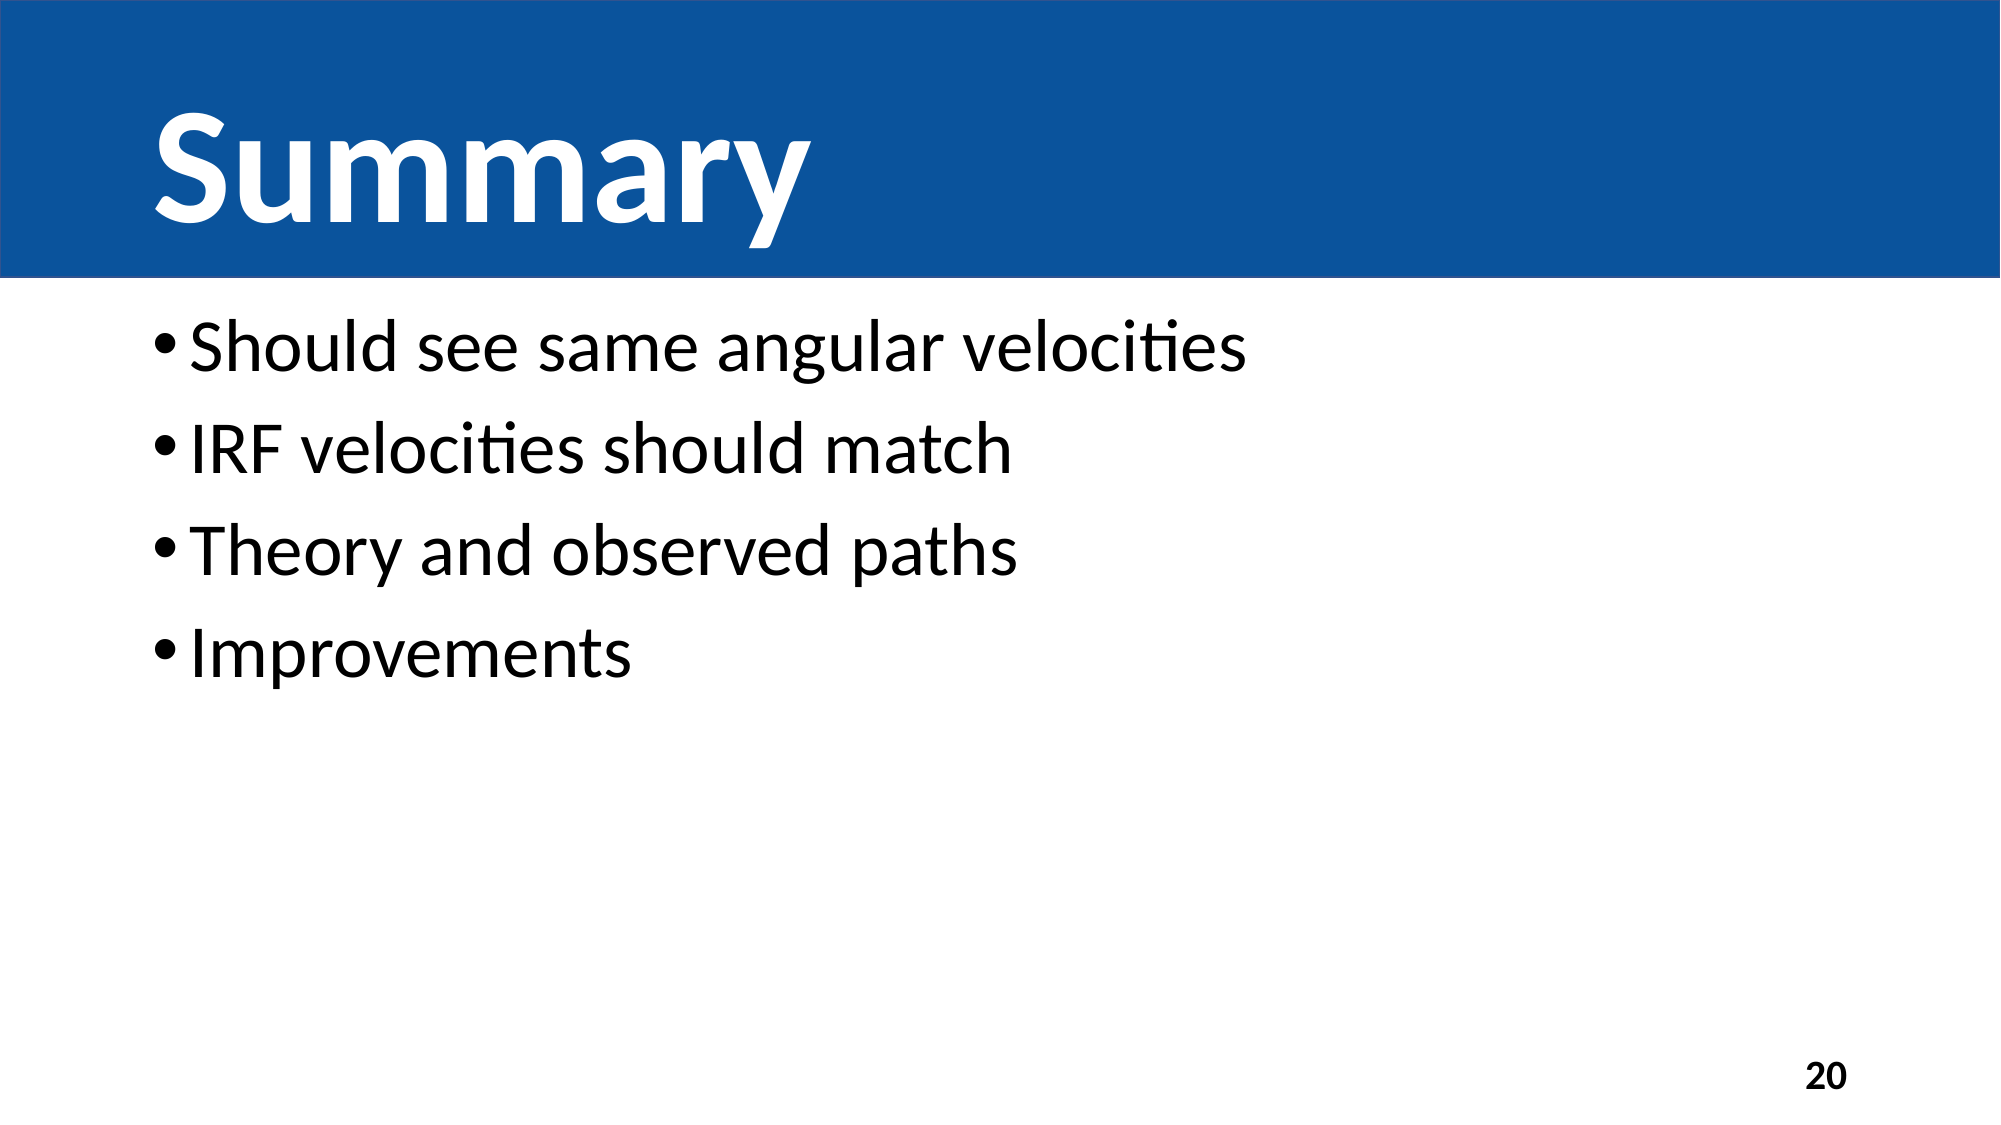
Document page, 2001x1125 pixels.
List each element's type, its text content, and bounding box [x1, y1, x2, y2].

slide_number 20 [1412, 1042, 1863, 1103]
text_box [0, 0, 2000, 278]
list Should see same angular velocities IRF velocities should match Theory and observed paths Improvements [137, 299, 1863, 1014]
title Summary [137, 59, 1863, 278]
